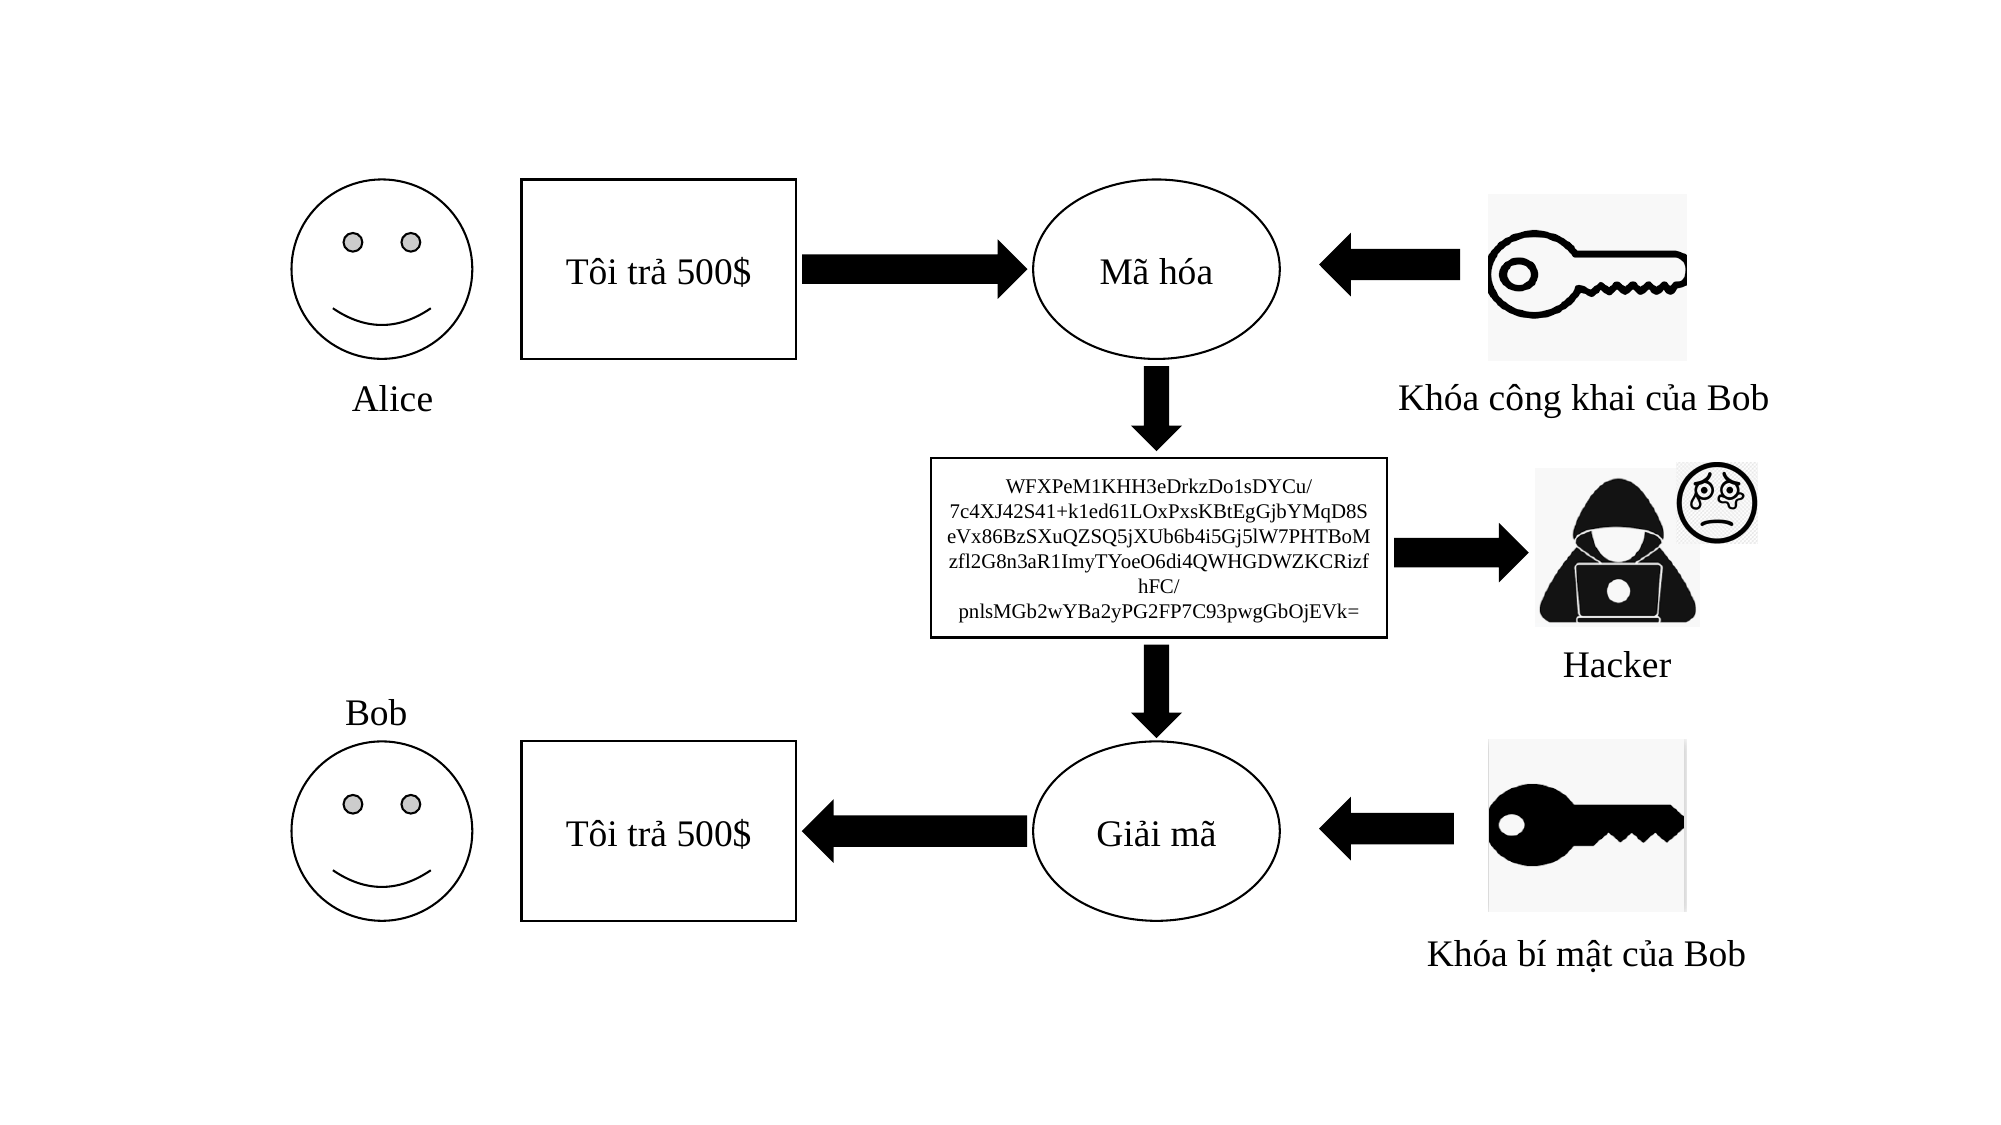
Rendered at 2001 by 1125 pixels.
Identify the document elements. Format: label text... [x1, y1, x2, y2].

text_box [1394, 522, 1529, 583]
picture [1485, 194, 1689, 361]
text_box WFXPeM1KHH3eDrkzDo1sDYCu/7c4XJ42S41+k1ed61LOxPxsKBtEgGjbYMqD8SeVx86BzSXuQZSQ5jXUb6b4i5Gj5lW7PHTBoMzfl2G8n3aR1ImyTYoeO6di4QWHGDWZKCRizfhFC/pnlsMGb2wYBa2yPG2FP7C93pwgGbOjEVk= [930, 457, 1388, 639]
text_box [1130, 644, 1183, 739]
picture [1535, 462, 1758, 627]
text_box Mã hóa [1032, 178, 1281, 360]
text_box Khóa công khai của Bob [1383, 365, 1785, 426]
text_box Tôi trả 500$ [520, 740, 797, 922]
text_box [290, 178, 474, 360]
text_box Alice [337, 367, 449, 427]
picture [1488, 739, 1687, 912]
text_box Bob [330, 680, 423, 741]
text_box Tôi trả 500$ [520, 178, 797, 360]
text_box Giải mã [1032, 740, 1281, 922]
text_box Hacker [1548, 632, 1687, 693]
text_box [290, 741, 474, 922]
text_box [801, 799, 1028, 863]
text_box [802, 239, 1028, 299]
text_box Khóa bí mật của Bob [1412, 921, 1762, 982]
text_box [1130, 366, 1183, 452]
text_box [1319, 796, 1454, 861]
text_box [1319, 232, 1461, 297]
